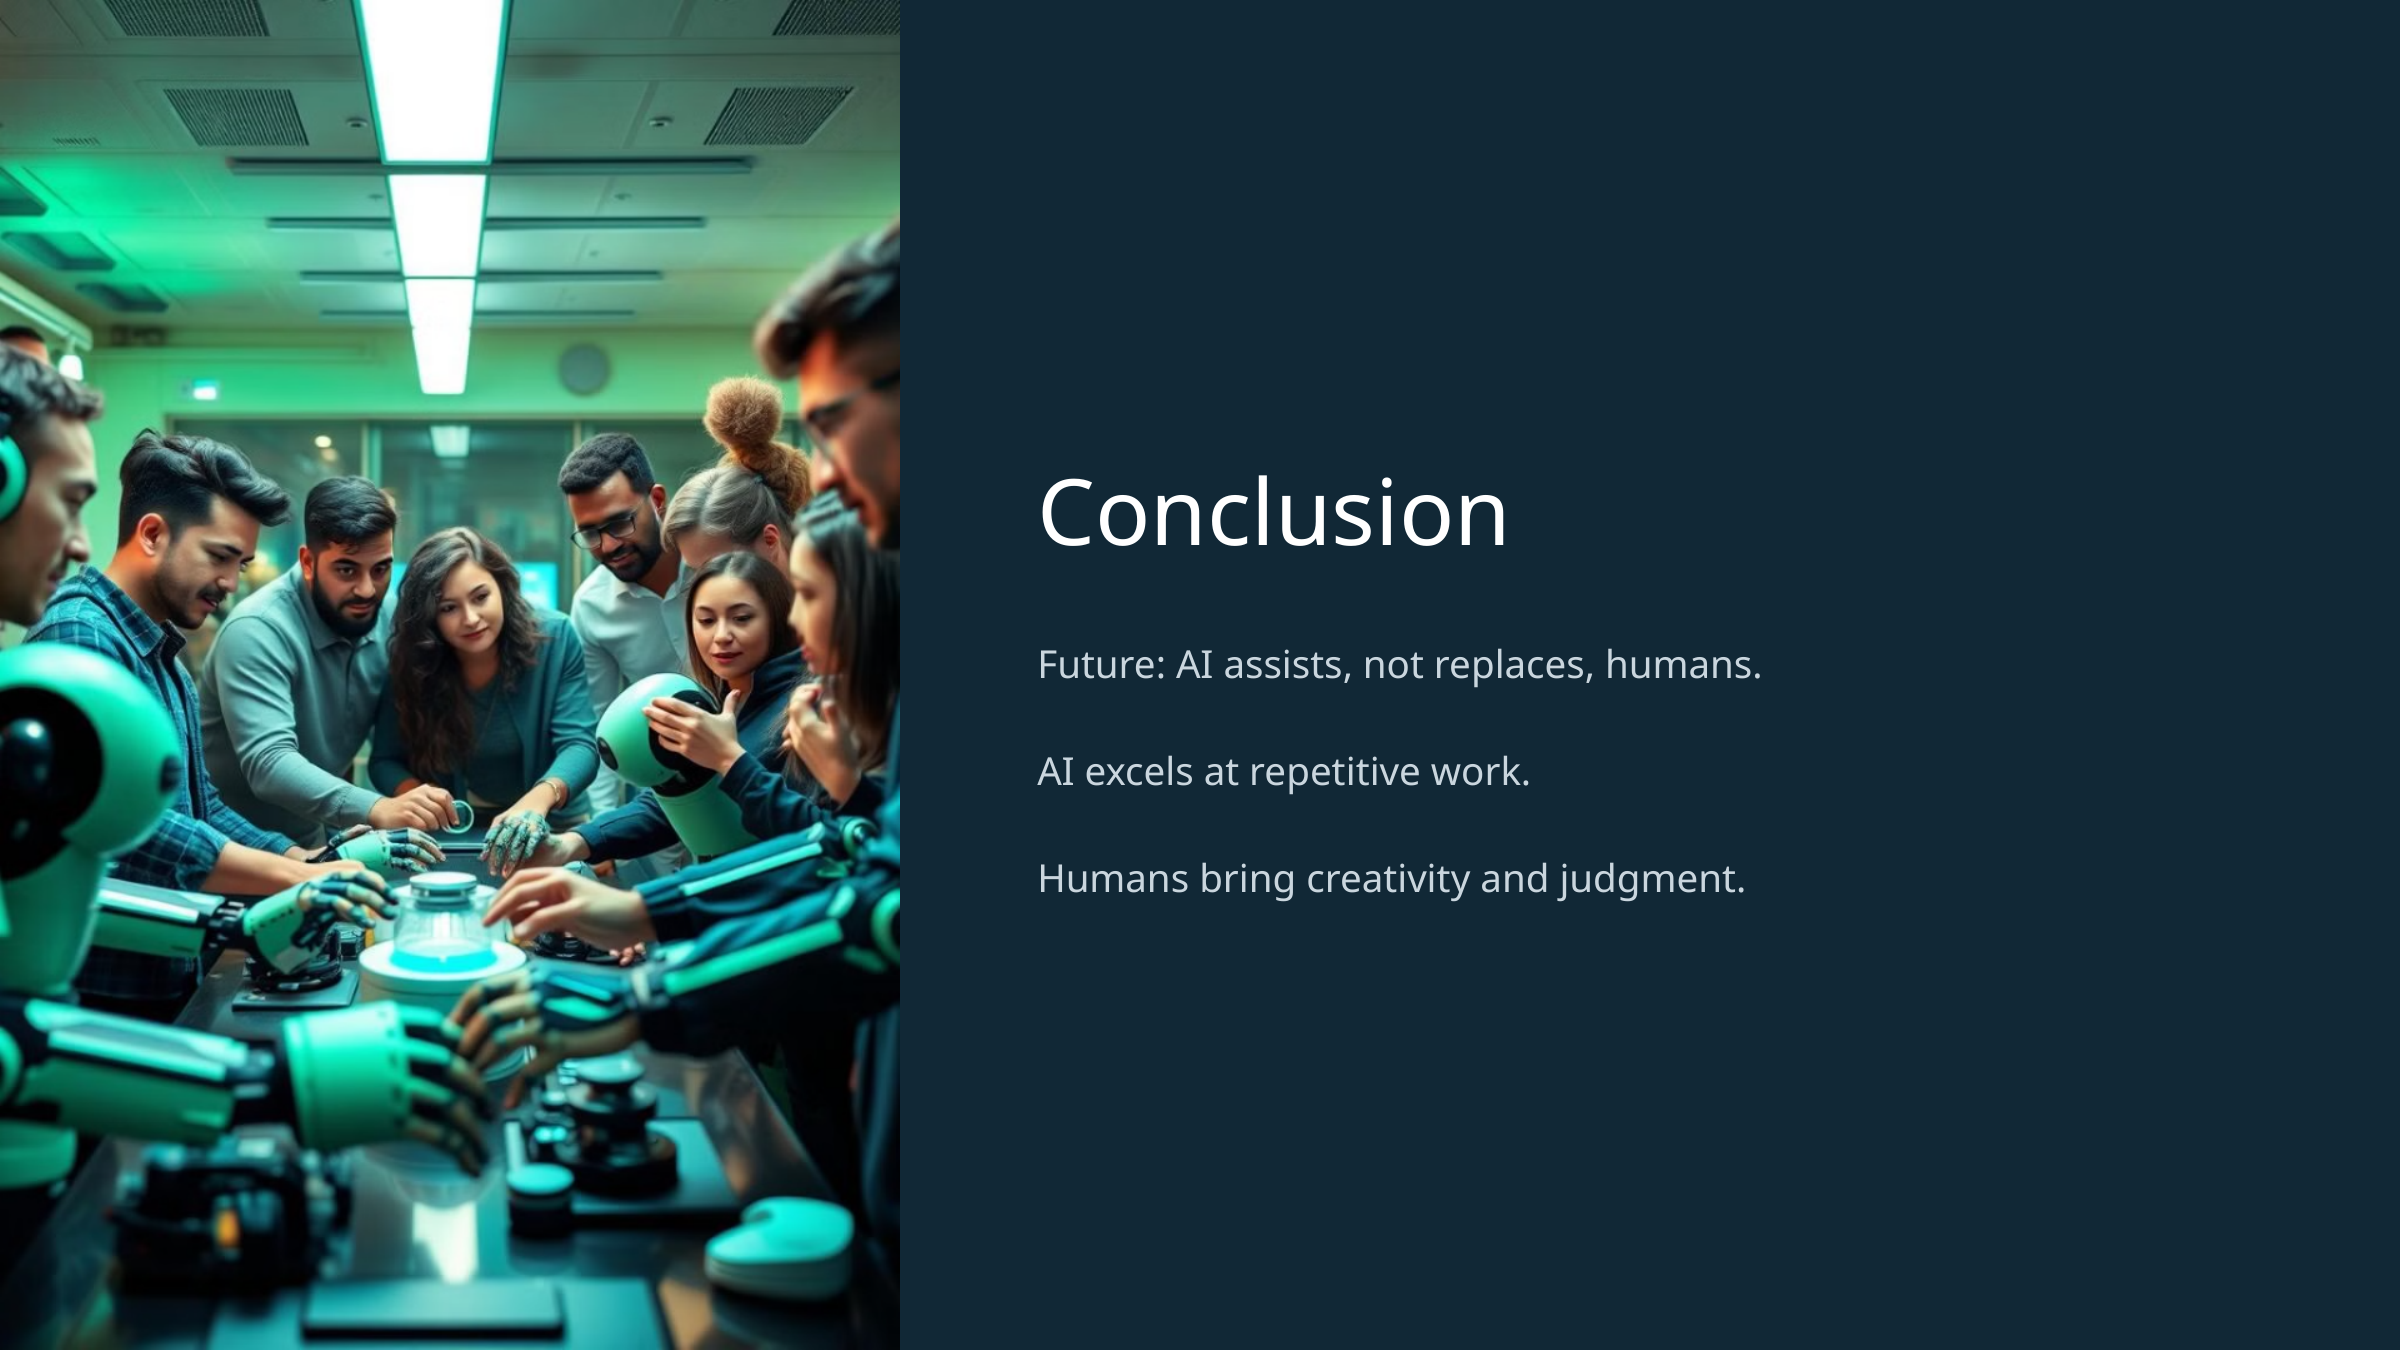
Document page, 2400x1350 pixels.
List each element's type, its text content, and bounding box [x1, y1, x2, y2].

text_box AI excels at repetitive work. [1037, 730, 2263, 794]
text_box Future: AI assists, not replaces, humans. [1037, 623, 2263, 687]
picture [0, 0, 900, 1350]
text_box Humans bring creativity and judgment. [1037, 837, 2263, 901]
text_box Conclusion [1037, 449, 1962, 565]
